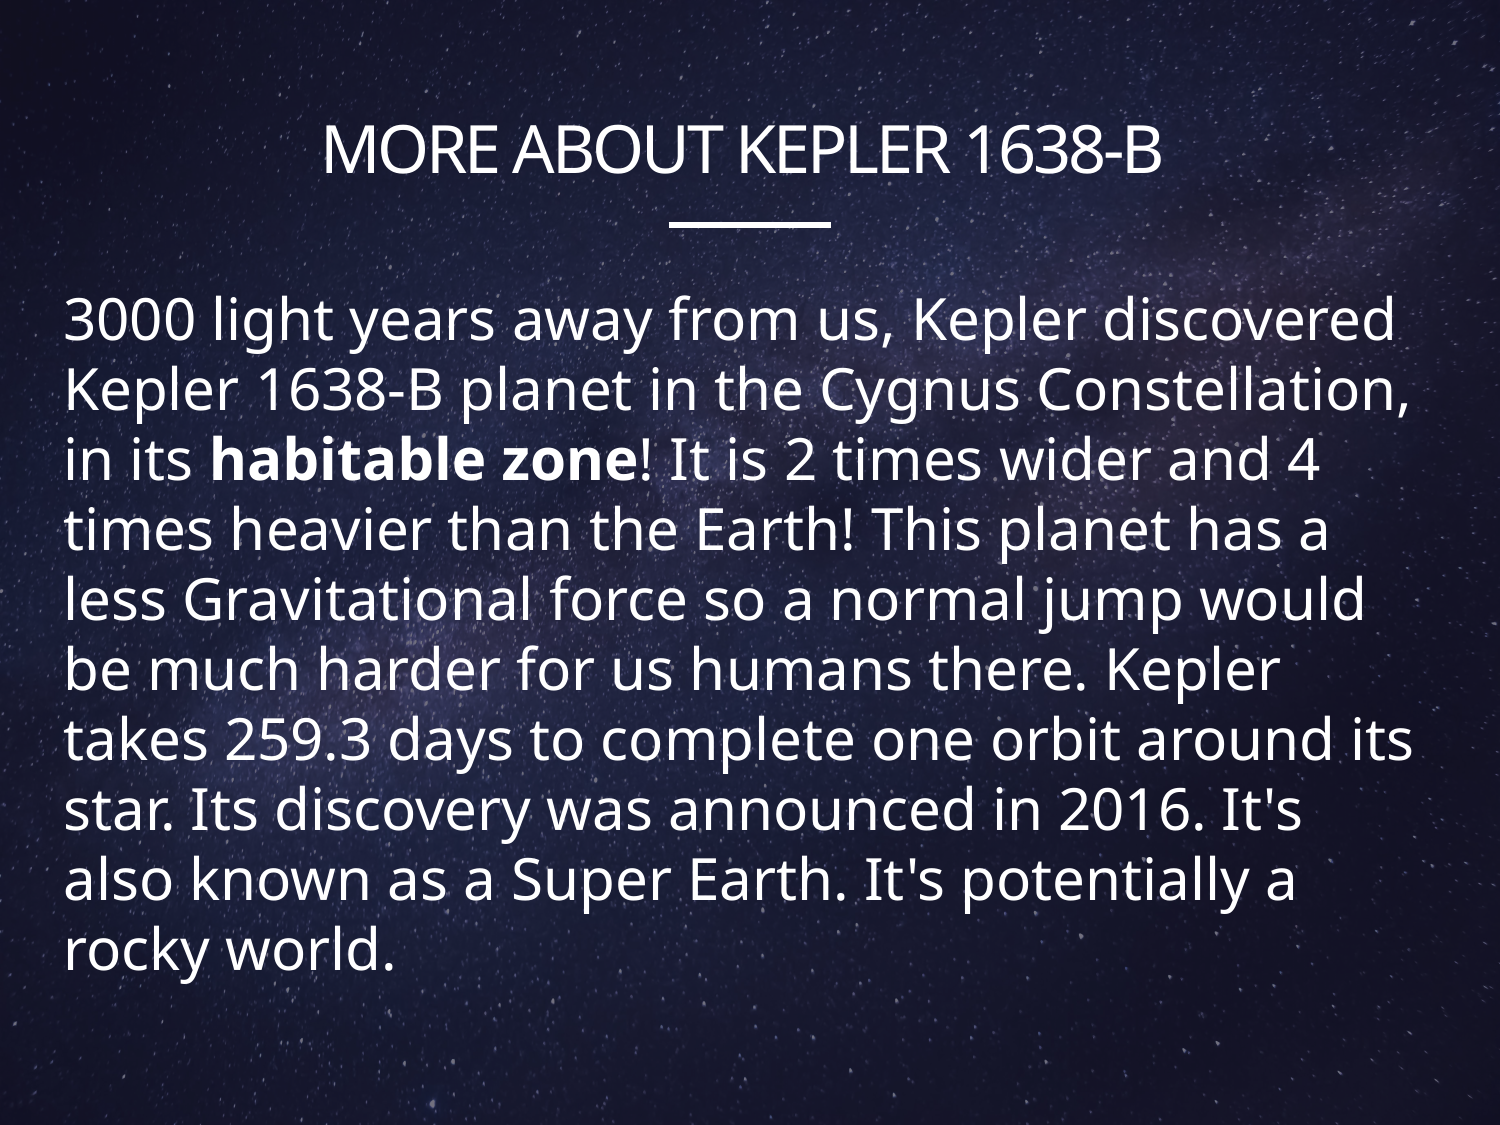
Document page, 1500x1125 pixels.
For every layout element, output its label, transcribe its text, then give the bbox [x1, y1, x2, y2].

title More about Kepler 1638-B [112, 99, 1388, 200]
list 3000 light years away from us, Kepler discovered Kepler 1638-B planet in the Cygnus Constellation, in its habitable zone! It is 2 times wider and 4 times heavier than the Earth! This planet has a less Gravitational force so a normal jump would be much harder for us humans there. Kepler takes 259.3 days to complete one orbit around its star. Its discovery was announced in 2016. It's also known as a Super Earth. It's potentially a rocky world. [37, 275, 1438, 1025]
